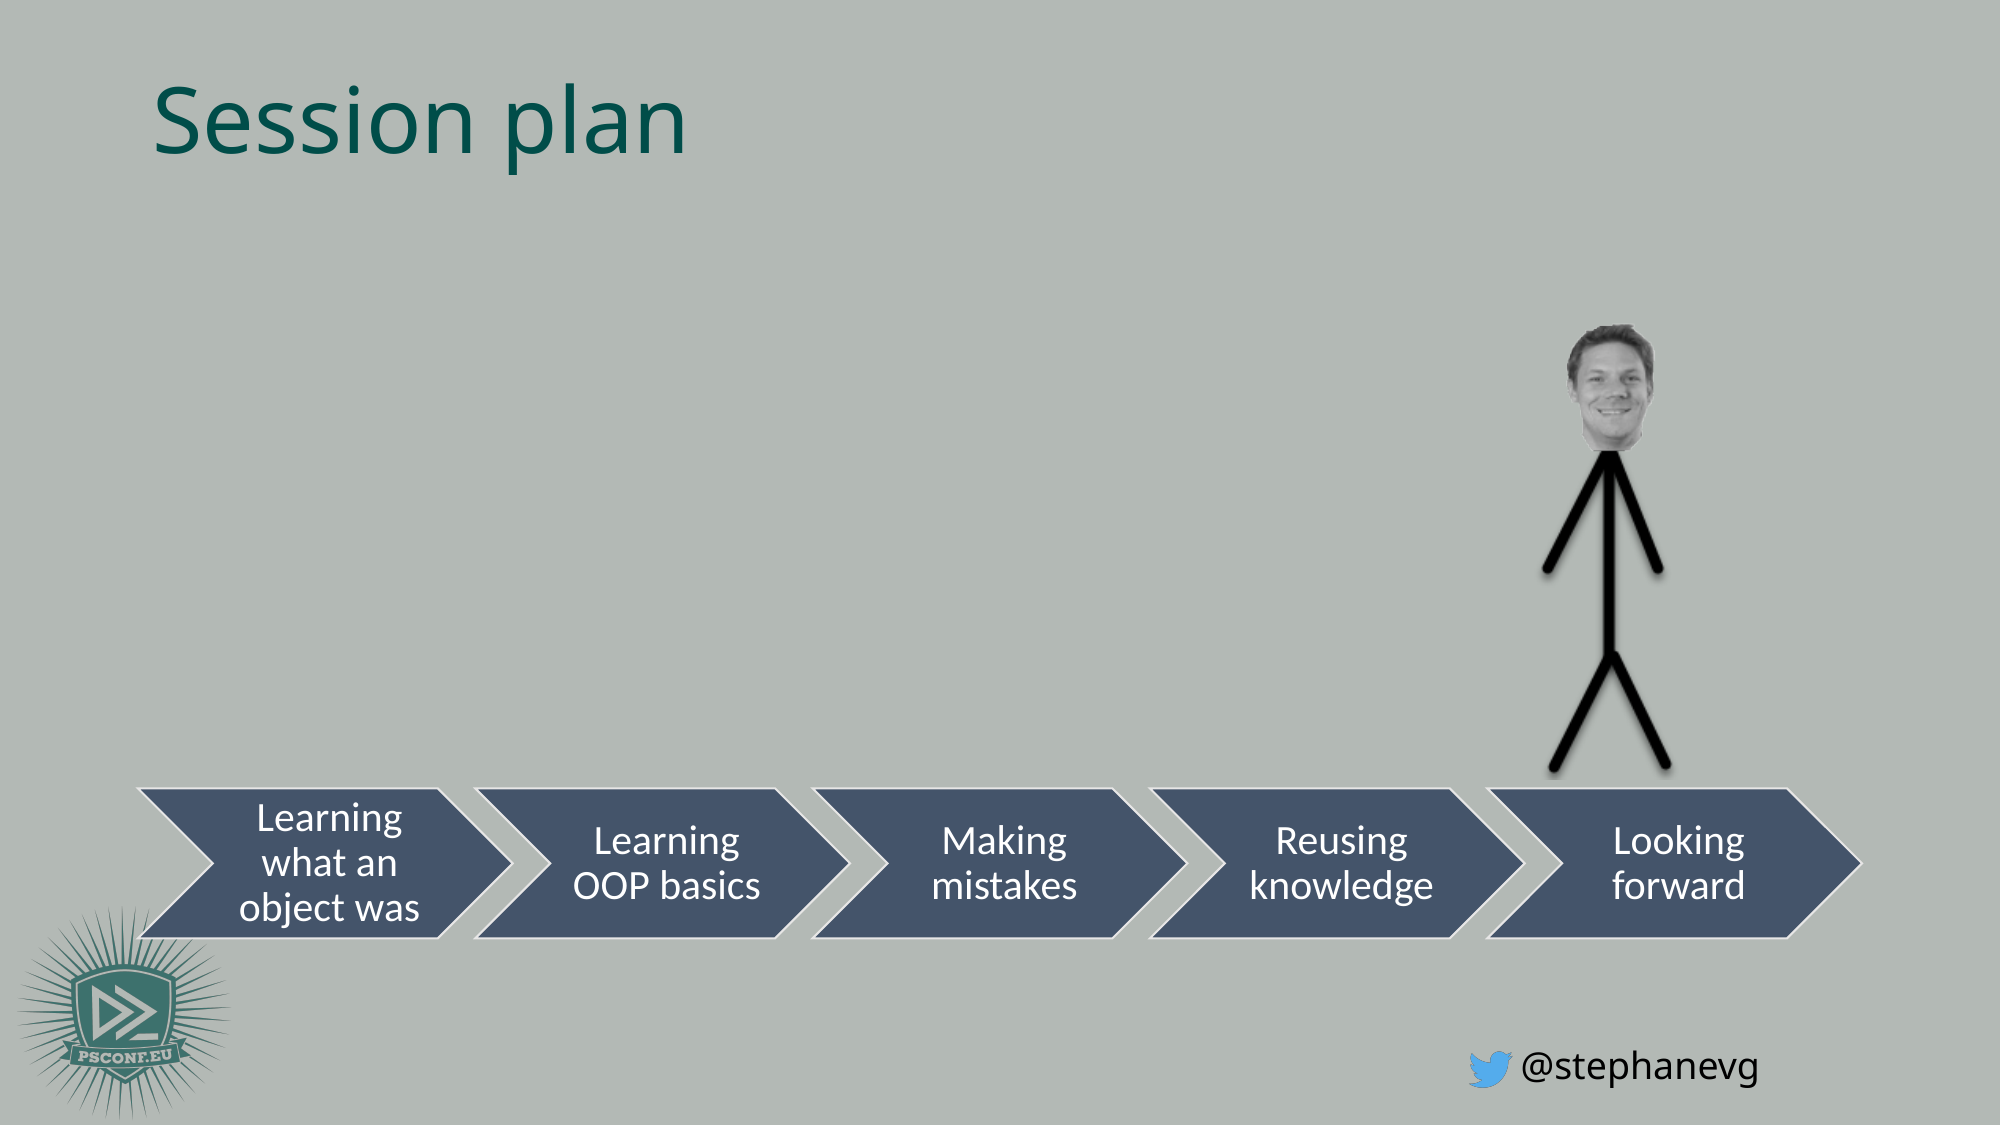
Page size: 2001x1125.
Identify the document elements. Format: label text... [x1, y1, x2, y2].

picture [1458, 1050, 1523, 1103]
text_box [137, 676, 1863, 1050]
title Session plan [137, 59, 1863, 188]
footer @stephanevg [1505, 1050, 1863, 1098]
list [1518, 318, 1684, 780]
